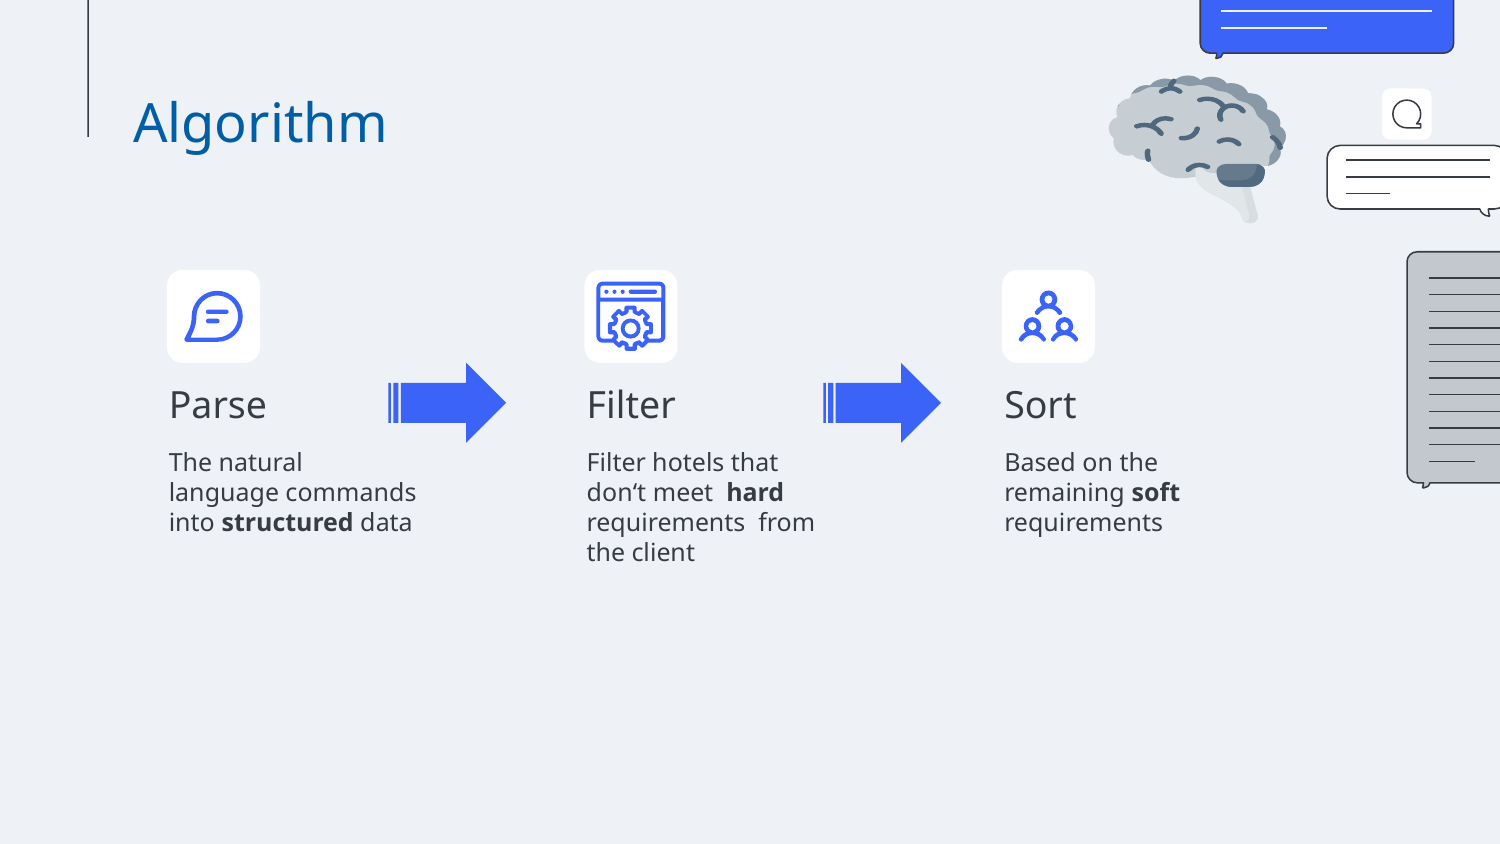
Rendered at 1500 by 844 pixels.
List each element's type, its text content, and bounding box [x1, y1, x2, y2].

text_box [1050, 317, 1078, 342]
text_box [1034, 290, 1063, 315]
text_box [1106, 75, 1288, 224]
text_box [1001, 269, 1096, 363]
text_box [835, 362, 942, 443]
text_box [584, 269, 678, 363]
subtitle Based on the remaining soft requirements [989, 442, 1347, 678]
subtitle Parse [153, 358, 511, 431]
subtitle Filter [571, 358, 929, 431]
subtitle Filter hotels that don‘t meet hard requirements from the client [571, 431, 989, 678]
subtitle The natural language commands into structured data [153, 431, 511, 678]
text_box [400, 362, 507, 443]
text_box [1018, 317, 1047, 342]
text_box [393, 382, 399, 423]
text_box [828, 382, 834, 423]
title Algorithm [118, 72, 1500, 167]
text_box [166, 269, 261, 363]
text_box [184, 290, 243, 342]
subtitle Sort [989, 358, 1347, 442]
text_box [596, 281, 666, 352]
